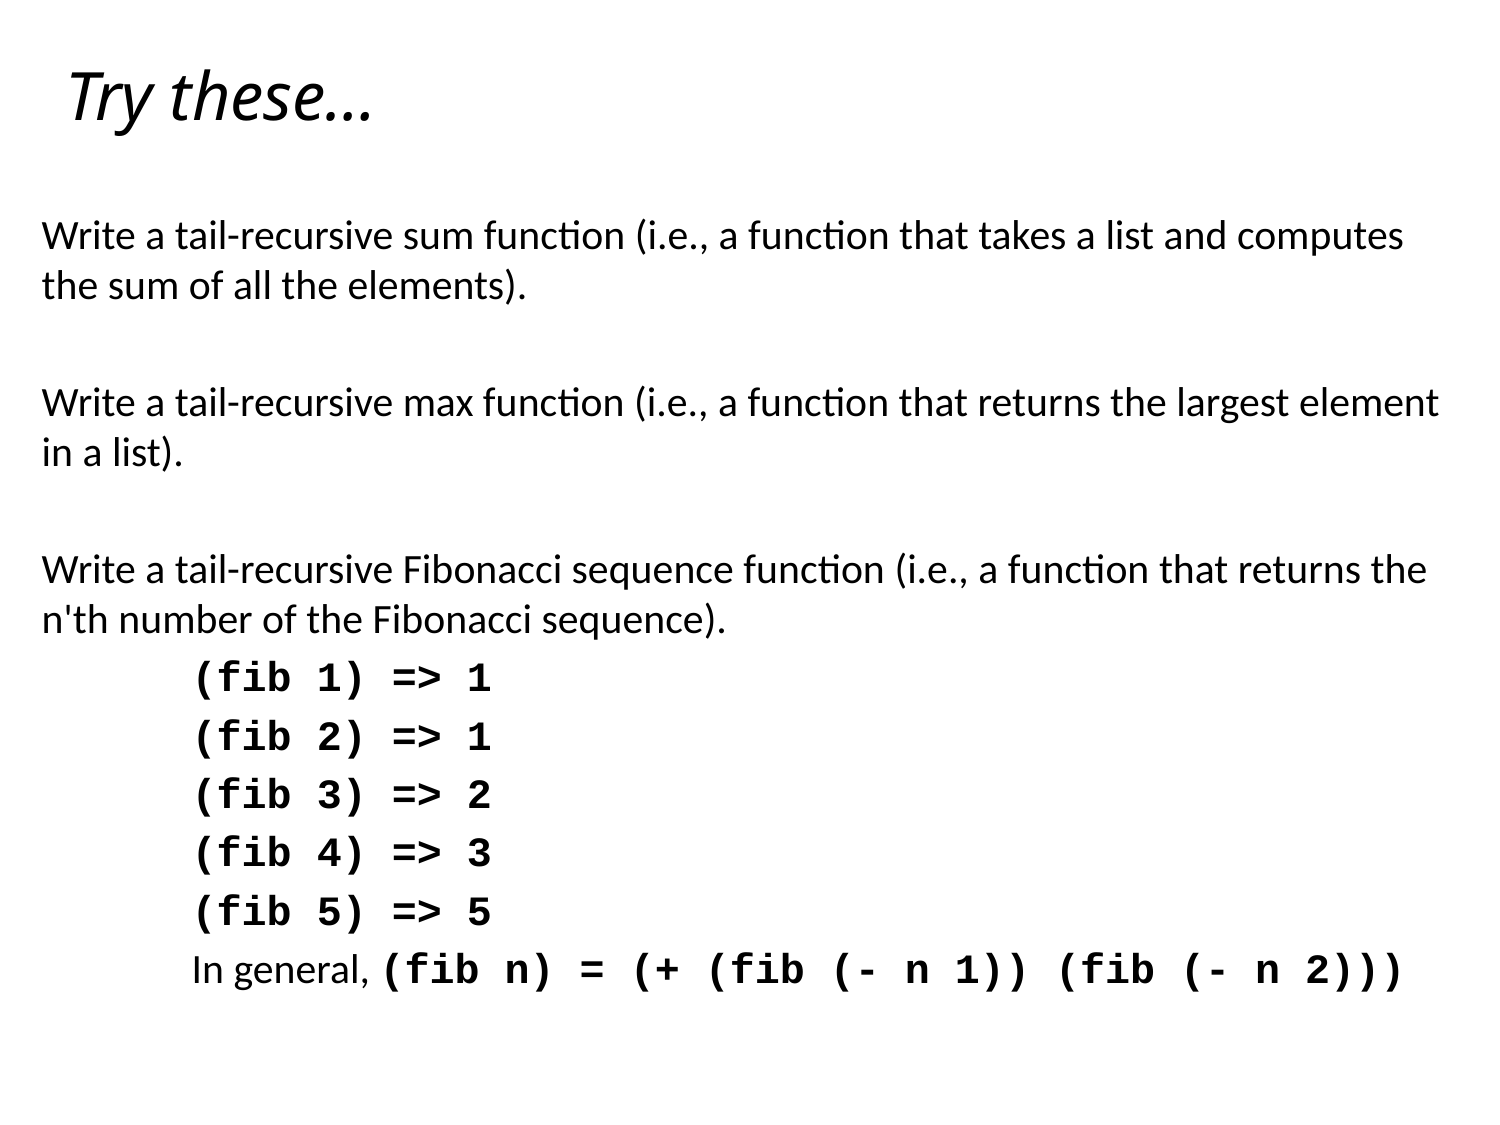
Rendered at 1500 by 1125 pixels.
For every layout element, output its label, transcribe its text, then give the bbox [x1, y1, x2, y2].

title Try these… [49, 49, 1451, 138]
list Write a tail-recursive sum function (i.e., a function that takes a list and computes the sum of all the elements). Write a tail-recursive max function (i.e., a function that returns the largest element in a list). Write a tail-recursive Fibonacci sequence function (i.e., a function that returns the n'th number of the Fibonacci sequence). (fib 1) => 1 (fib 2) => 1 (fib 3) => 2 (fib 4) => 3 (fib 5) => 5 In general, (fib n) = (+ (fib (- n 1)) (fib (- n 2))) [26, 199, 1467, 1006]
